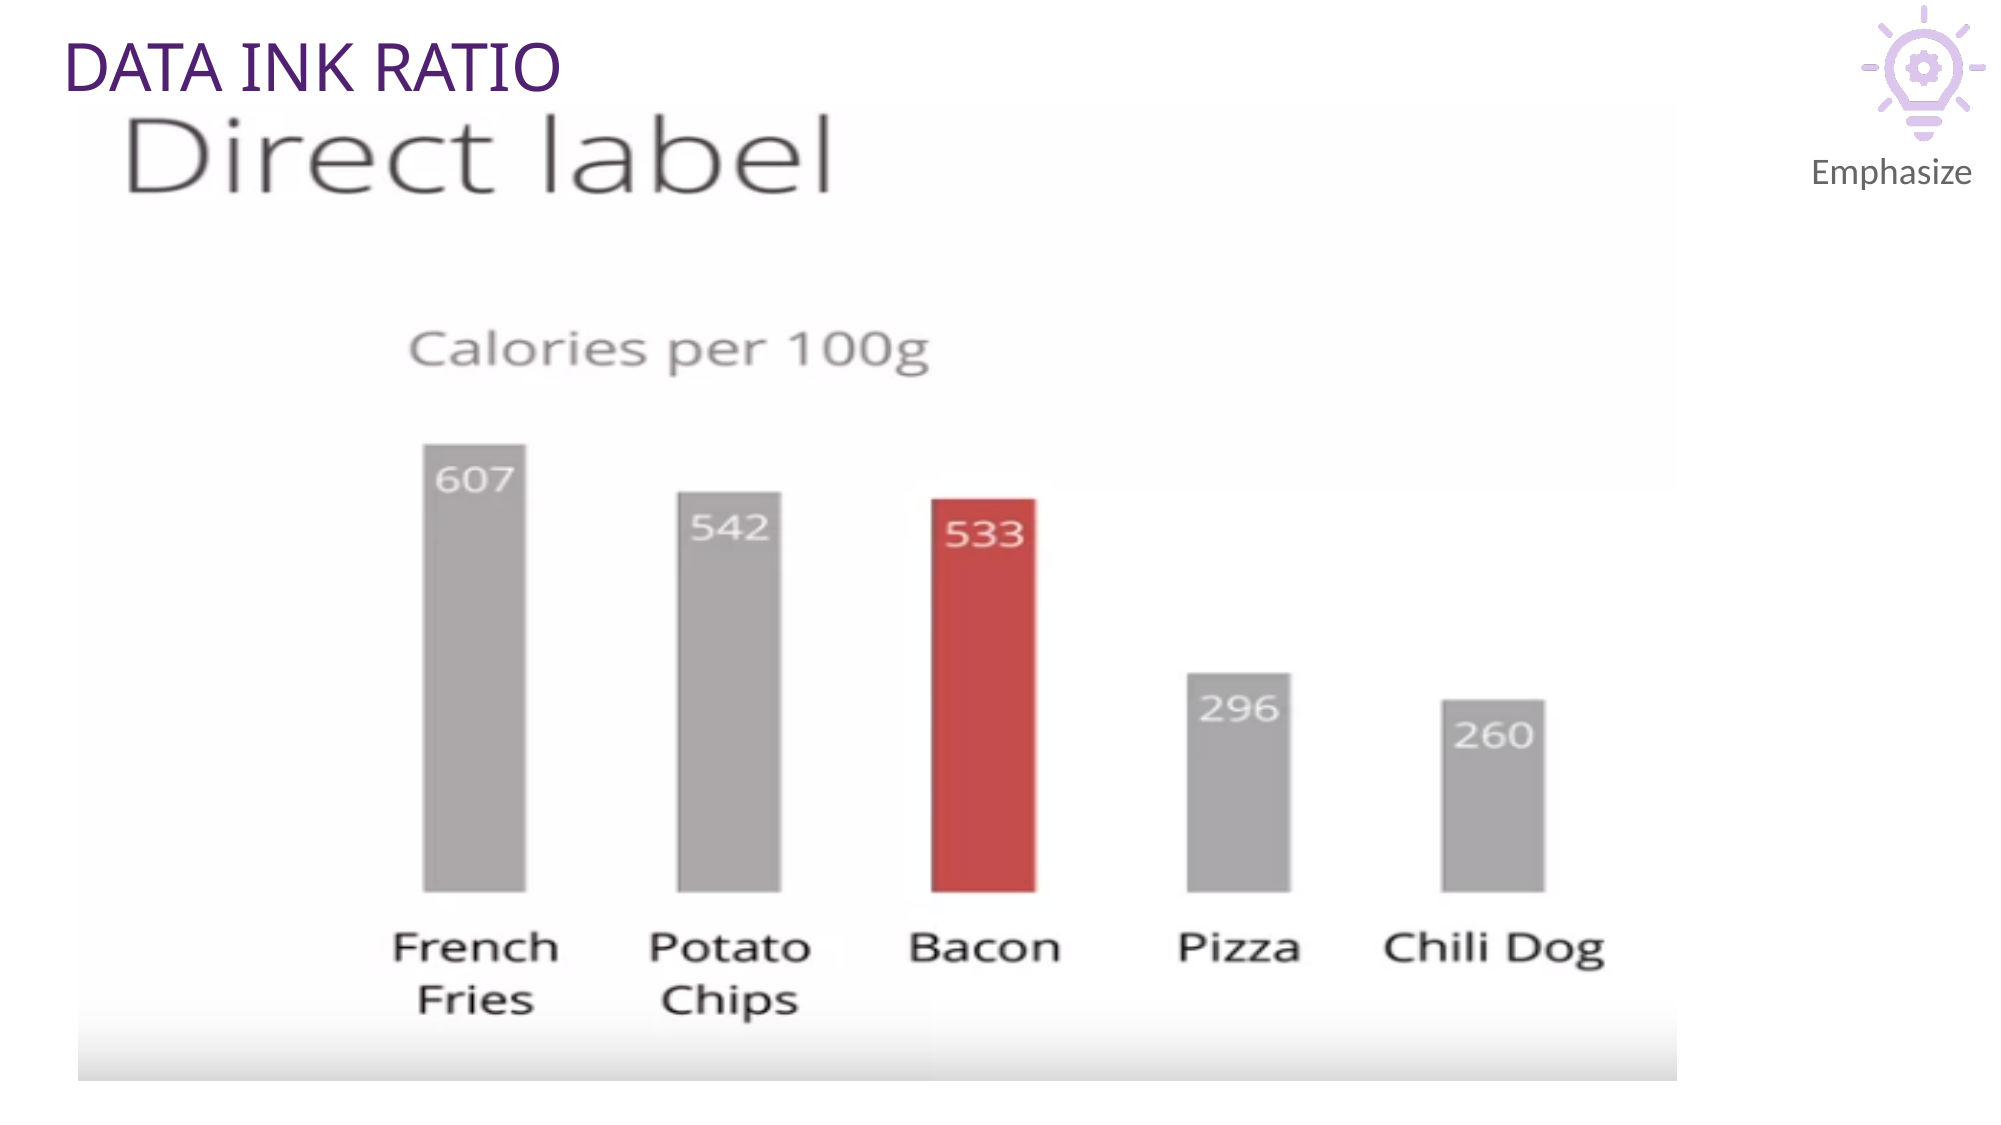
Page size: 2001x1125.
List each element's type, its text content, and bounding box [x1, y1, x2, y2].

picture [78, 104, 1677, 1081]
text_box Emphasize [1796, 144, 2000, 200]
title DATA INK RATIO [62, 24, 1849, 105]
picture [1849, 0, 2000, 150]
